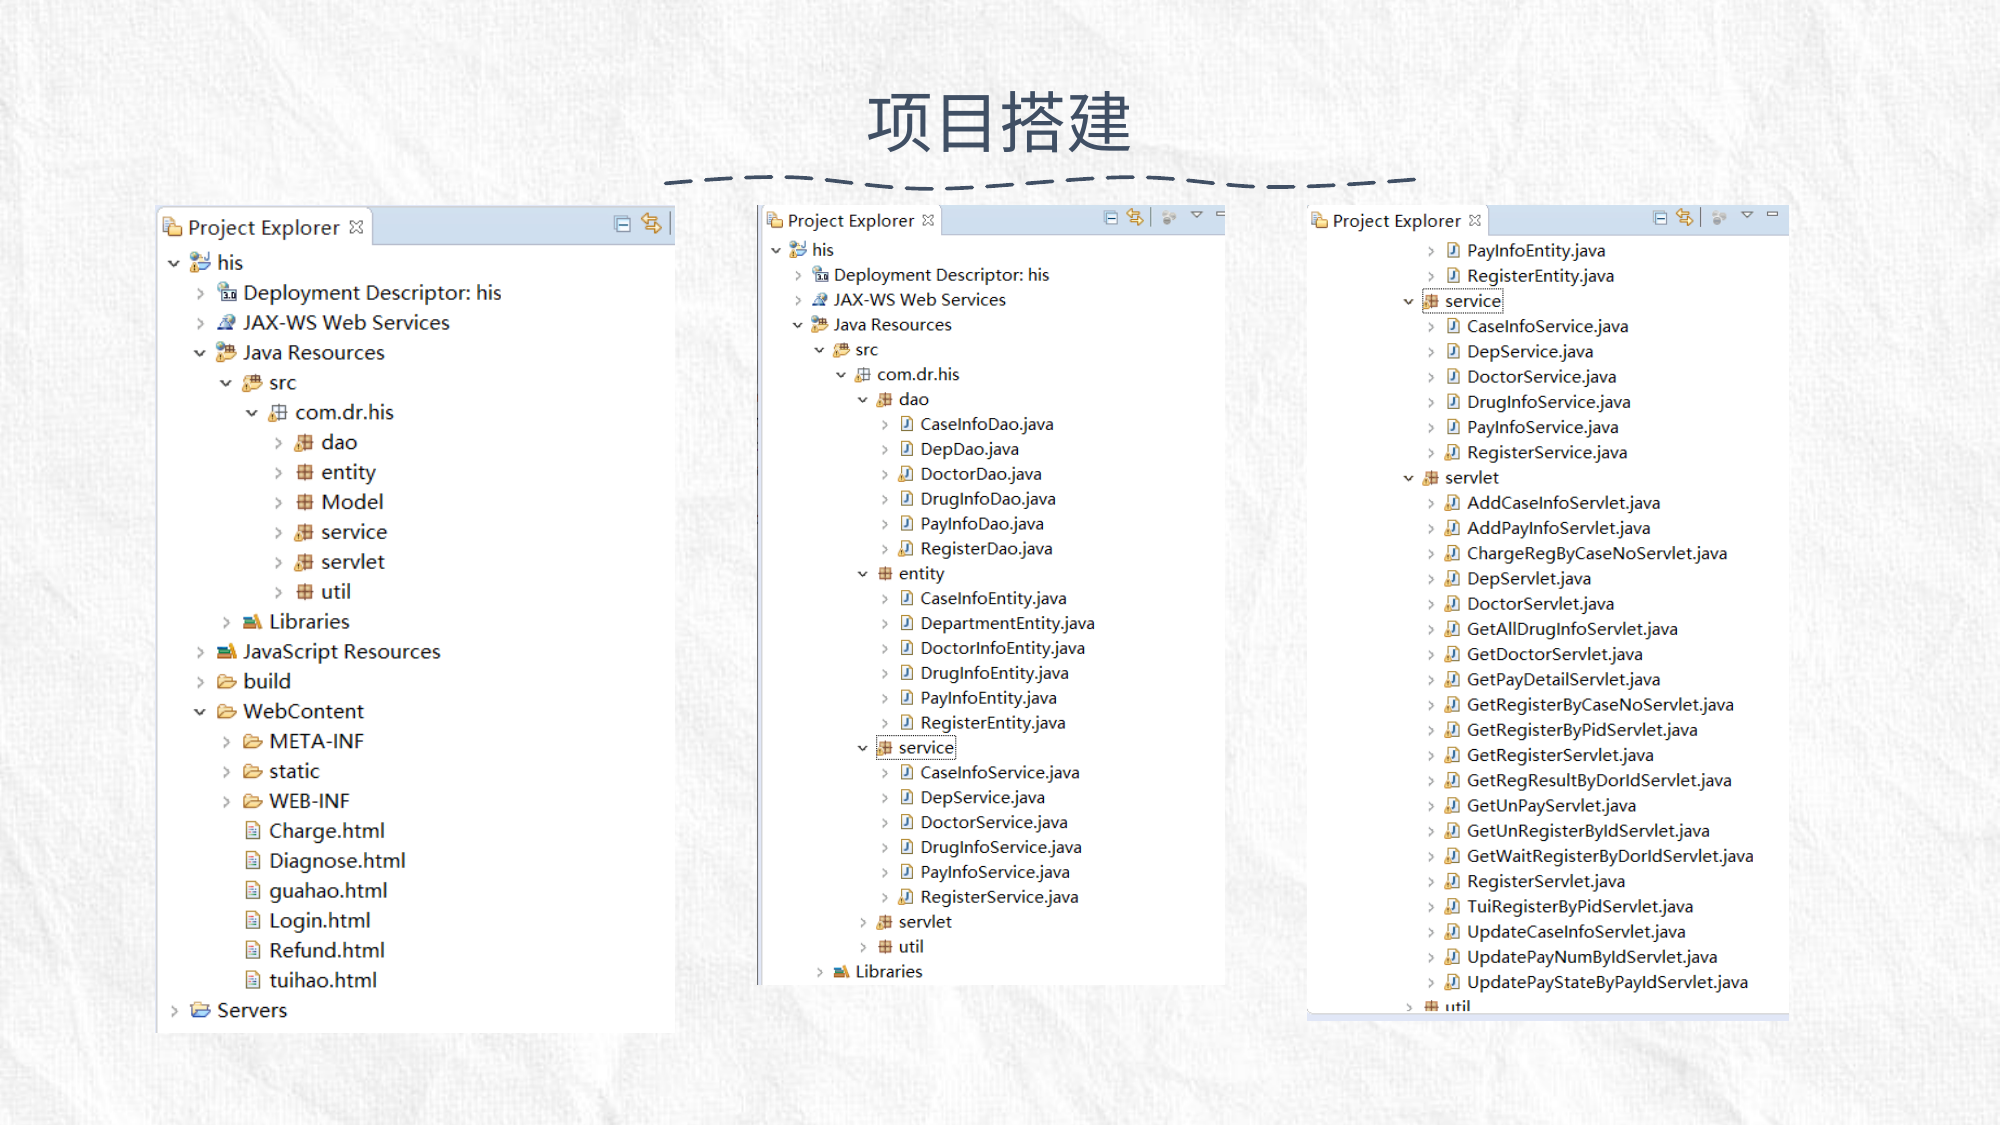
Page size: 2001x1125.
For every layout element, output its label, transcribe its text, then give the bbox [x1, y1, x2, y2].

picture [155, 205, 675, 1033]
picture [1307, 205, 1789, 1021]
picture [757, 205, 1225, 985]
text_box [664, 176, 1423, 190]
text_box 项目搭建 [681, 72, 1319, 168]
